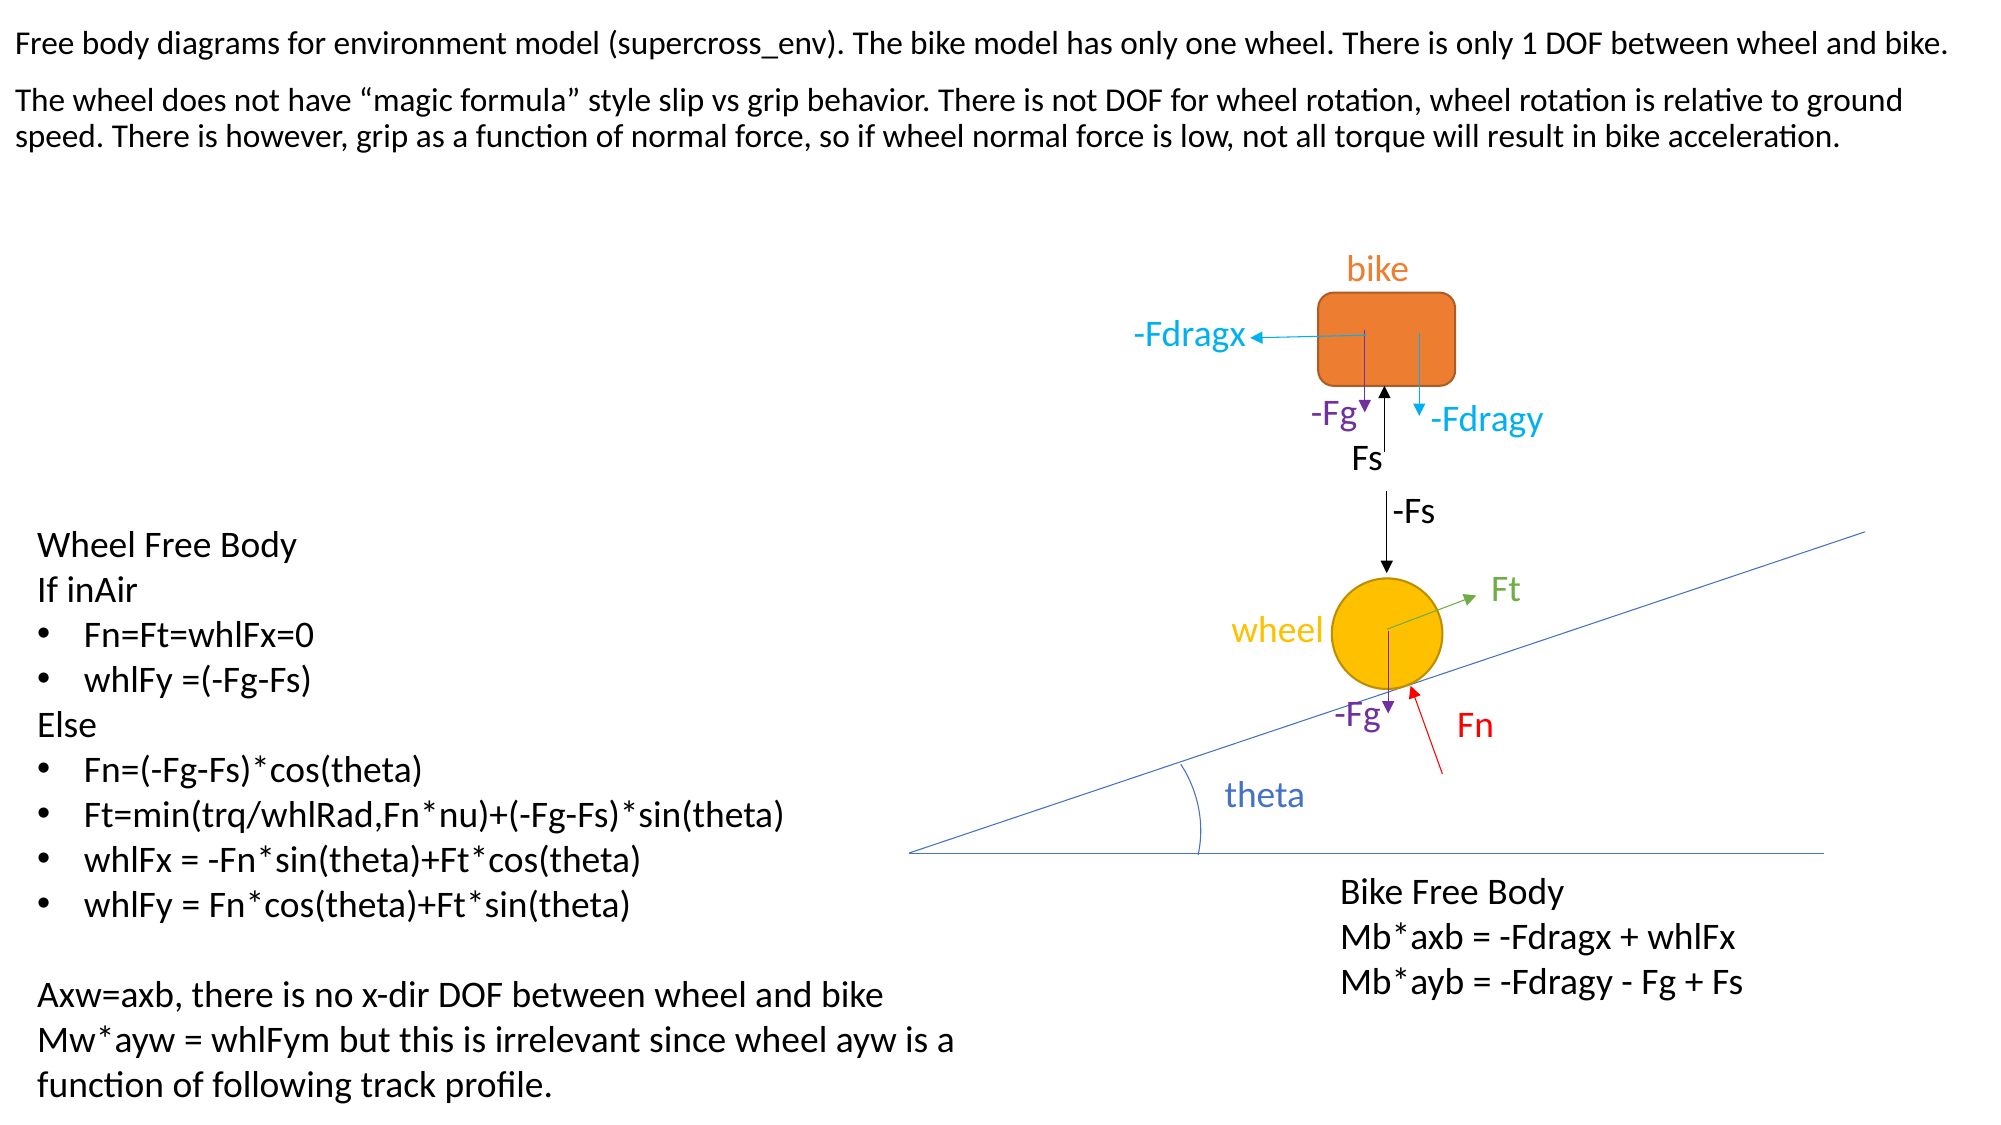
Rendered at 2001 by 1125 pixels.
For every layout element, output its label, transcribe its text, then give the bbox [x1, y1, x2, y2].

text_box Fs [1336, 441, 1506, 486]
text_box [1387, 595, 1477, 630]
text_box -Fdragy [1415, 386, 1584, 447]
text_box Wheel Free Body If inAir Fn=Ft=whlFx=0 whlFy =(-Fg-Fs) Else Fn=(-Fg-Fs)*cos(theta) Ft=min(trq/whlRad,Fn*nu)+(-Fg-Fs)*sin(theta) whlFx = -Fn*sin(theta)+Ft*cos(theta) whlFy = Fn*cos(theta)+Ft*sin(theta) Axw=axb, there is no x-dir DOF between wheel and bike Mw*ayw = whlFym but this is irrelevant since wheel ayw is a function of following track profile. [22, 512, 990, 1113]
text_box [909, 531, 1866, 854]
text_box -Fg [1420, 380, 1465, 386]
text_box [1317, 291, 1457, 380]
text_box Bike Free Body Mb*axb = -Fdragx + whlFx Mb*ayb = -Fdragy - Fg + Fs [1325, 859, 1760, 1010]
text_box -Fg [1296, 380, 1419, 441]
text_box -Fs [1377, 478, 1547, 531]
text_box bike [1331, 236, 1500, 297]
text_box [1410, 685, 1443, 774]
subtitle Free body diagrams for environment model (supercross_env). The bike model has only one wheel. There is only 1 DOF between wheel and bike. The wheel does not have “magic formula” style slip vs grip behavior. There is not DOF for wheel rotation, wheel rotation is relative to ground speed. There is however, grip as a function of normal force, so if wheel normal force is low, not all torque will result in bike acceleration. [0, 18, 1983, 191]
text_box -Fdragx [1118, 302, 1287, 362]
